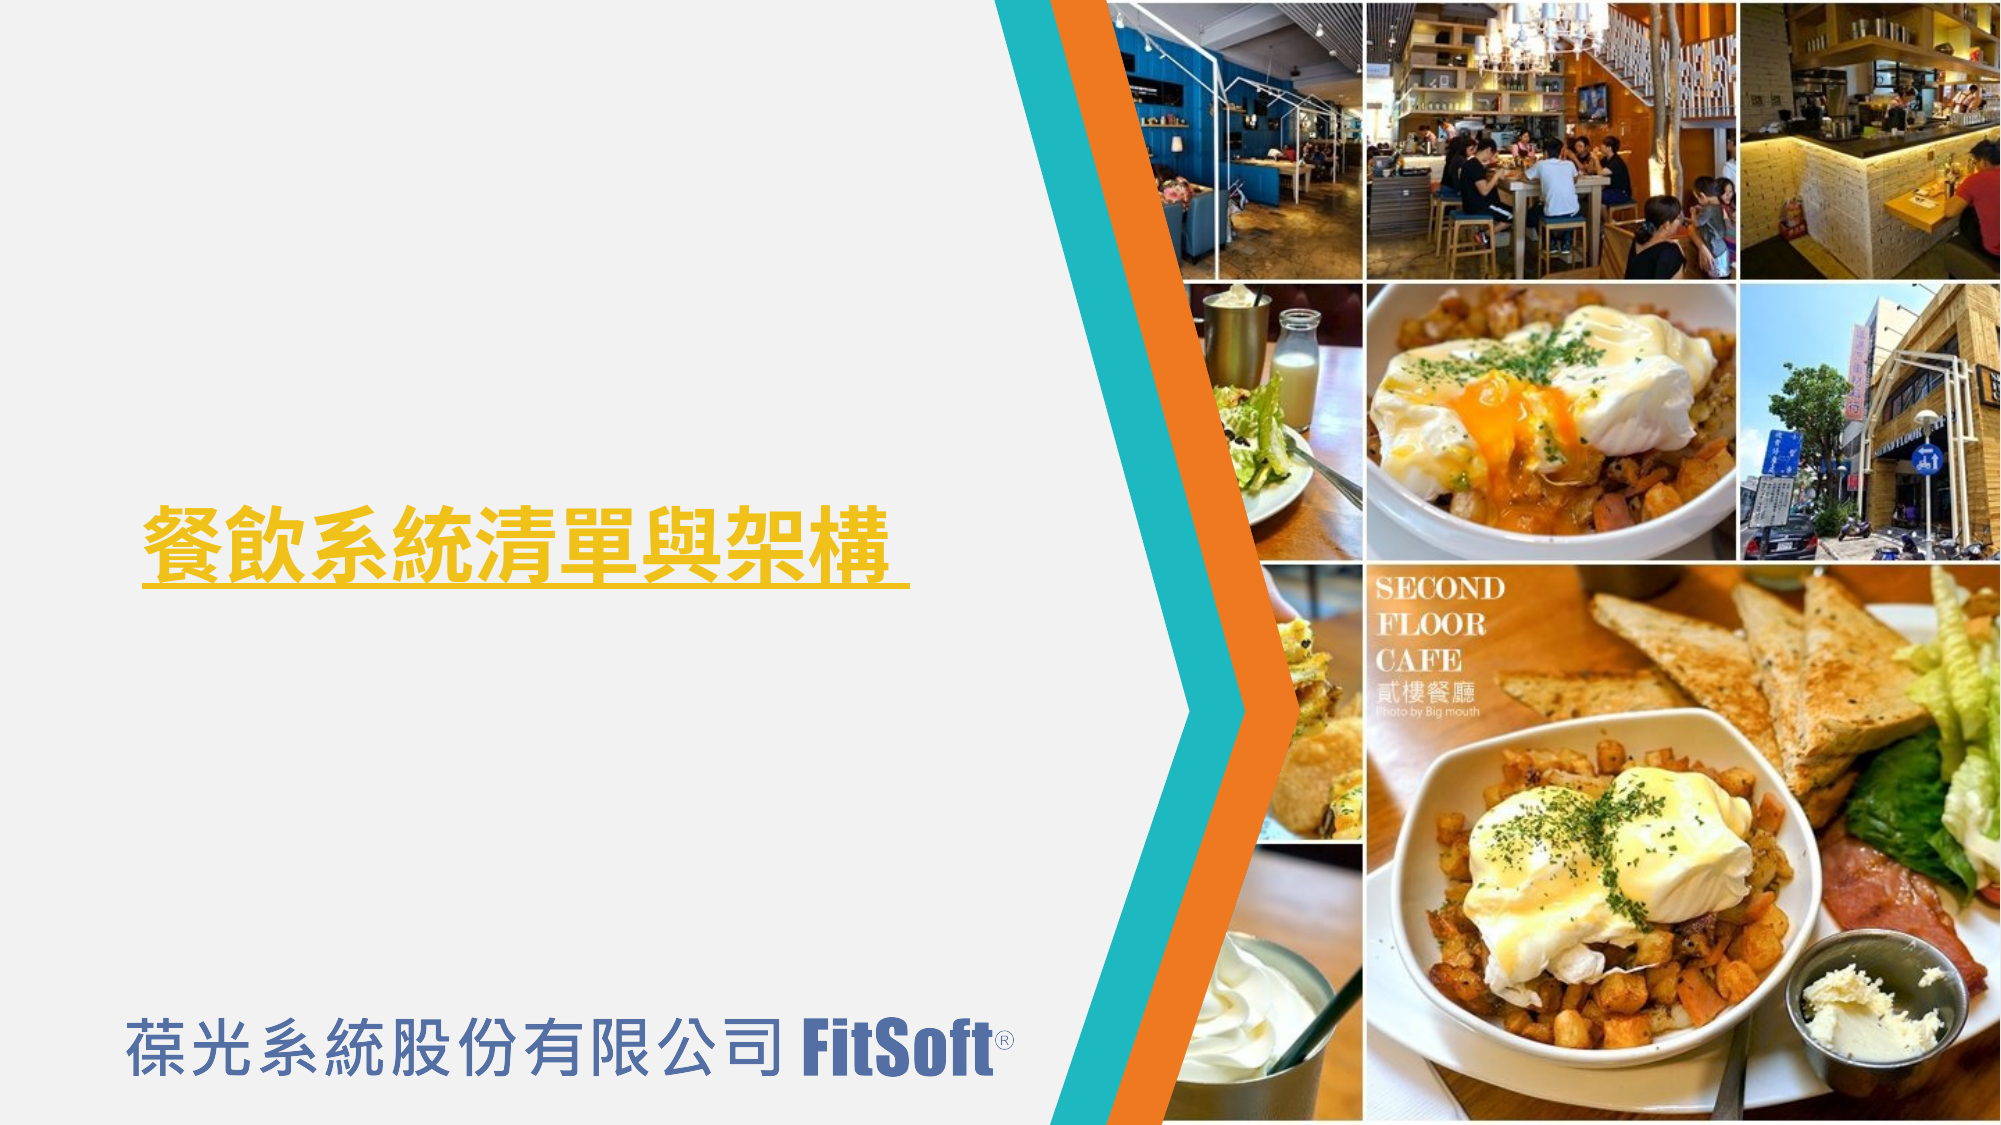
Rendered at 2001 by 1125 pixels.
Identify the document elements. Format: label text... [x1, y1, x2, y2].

picture [126, 1017, 1014, 1077]
picture [1106, 0, 2000, 1125]
title 餐飲系統清單與架構 [126, 300, 995, 610]
